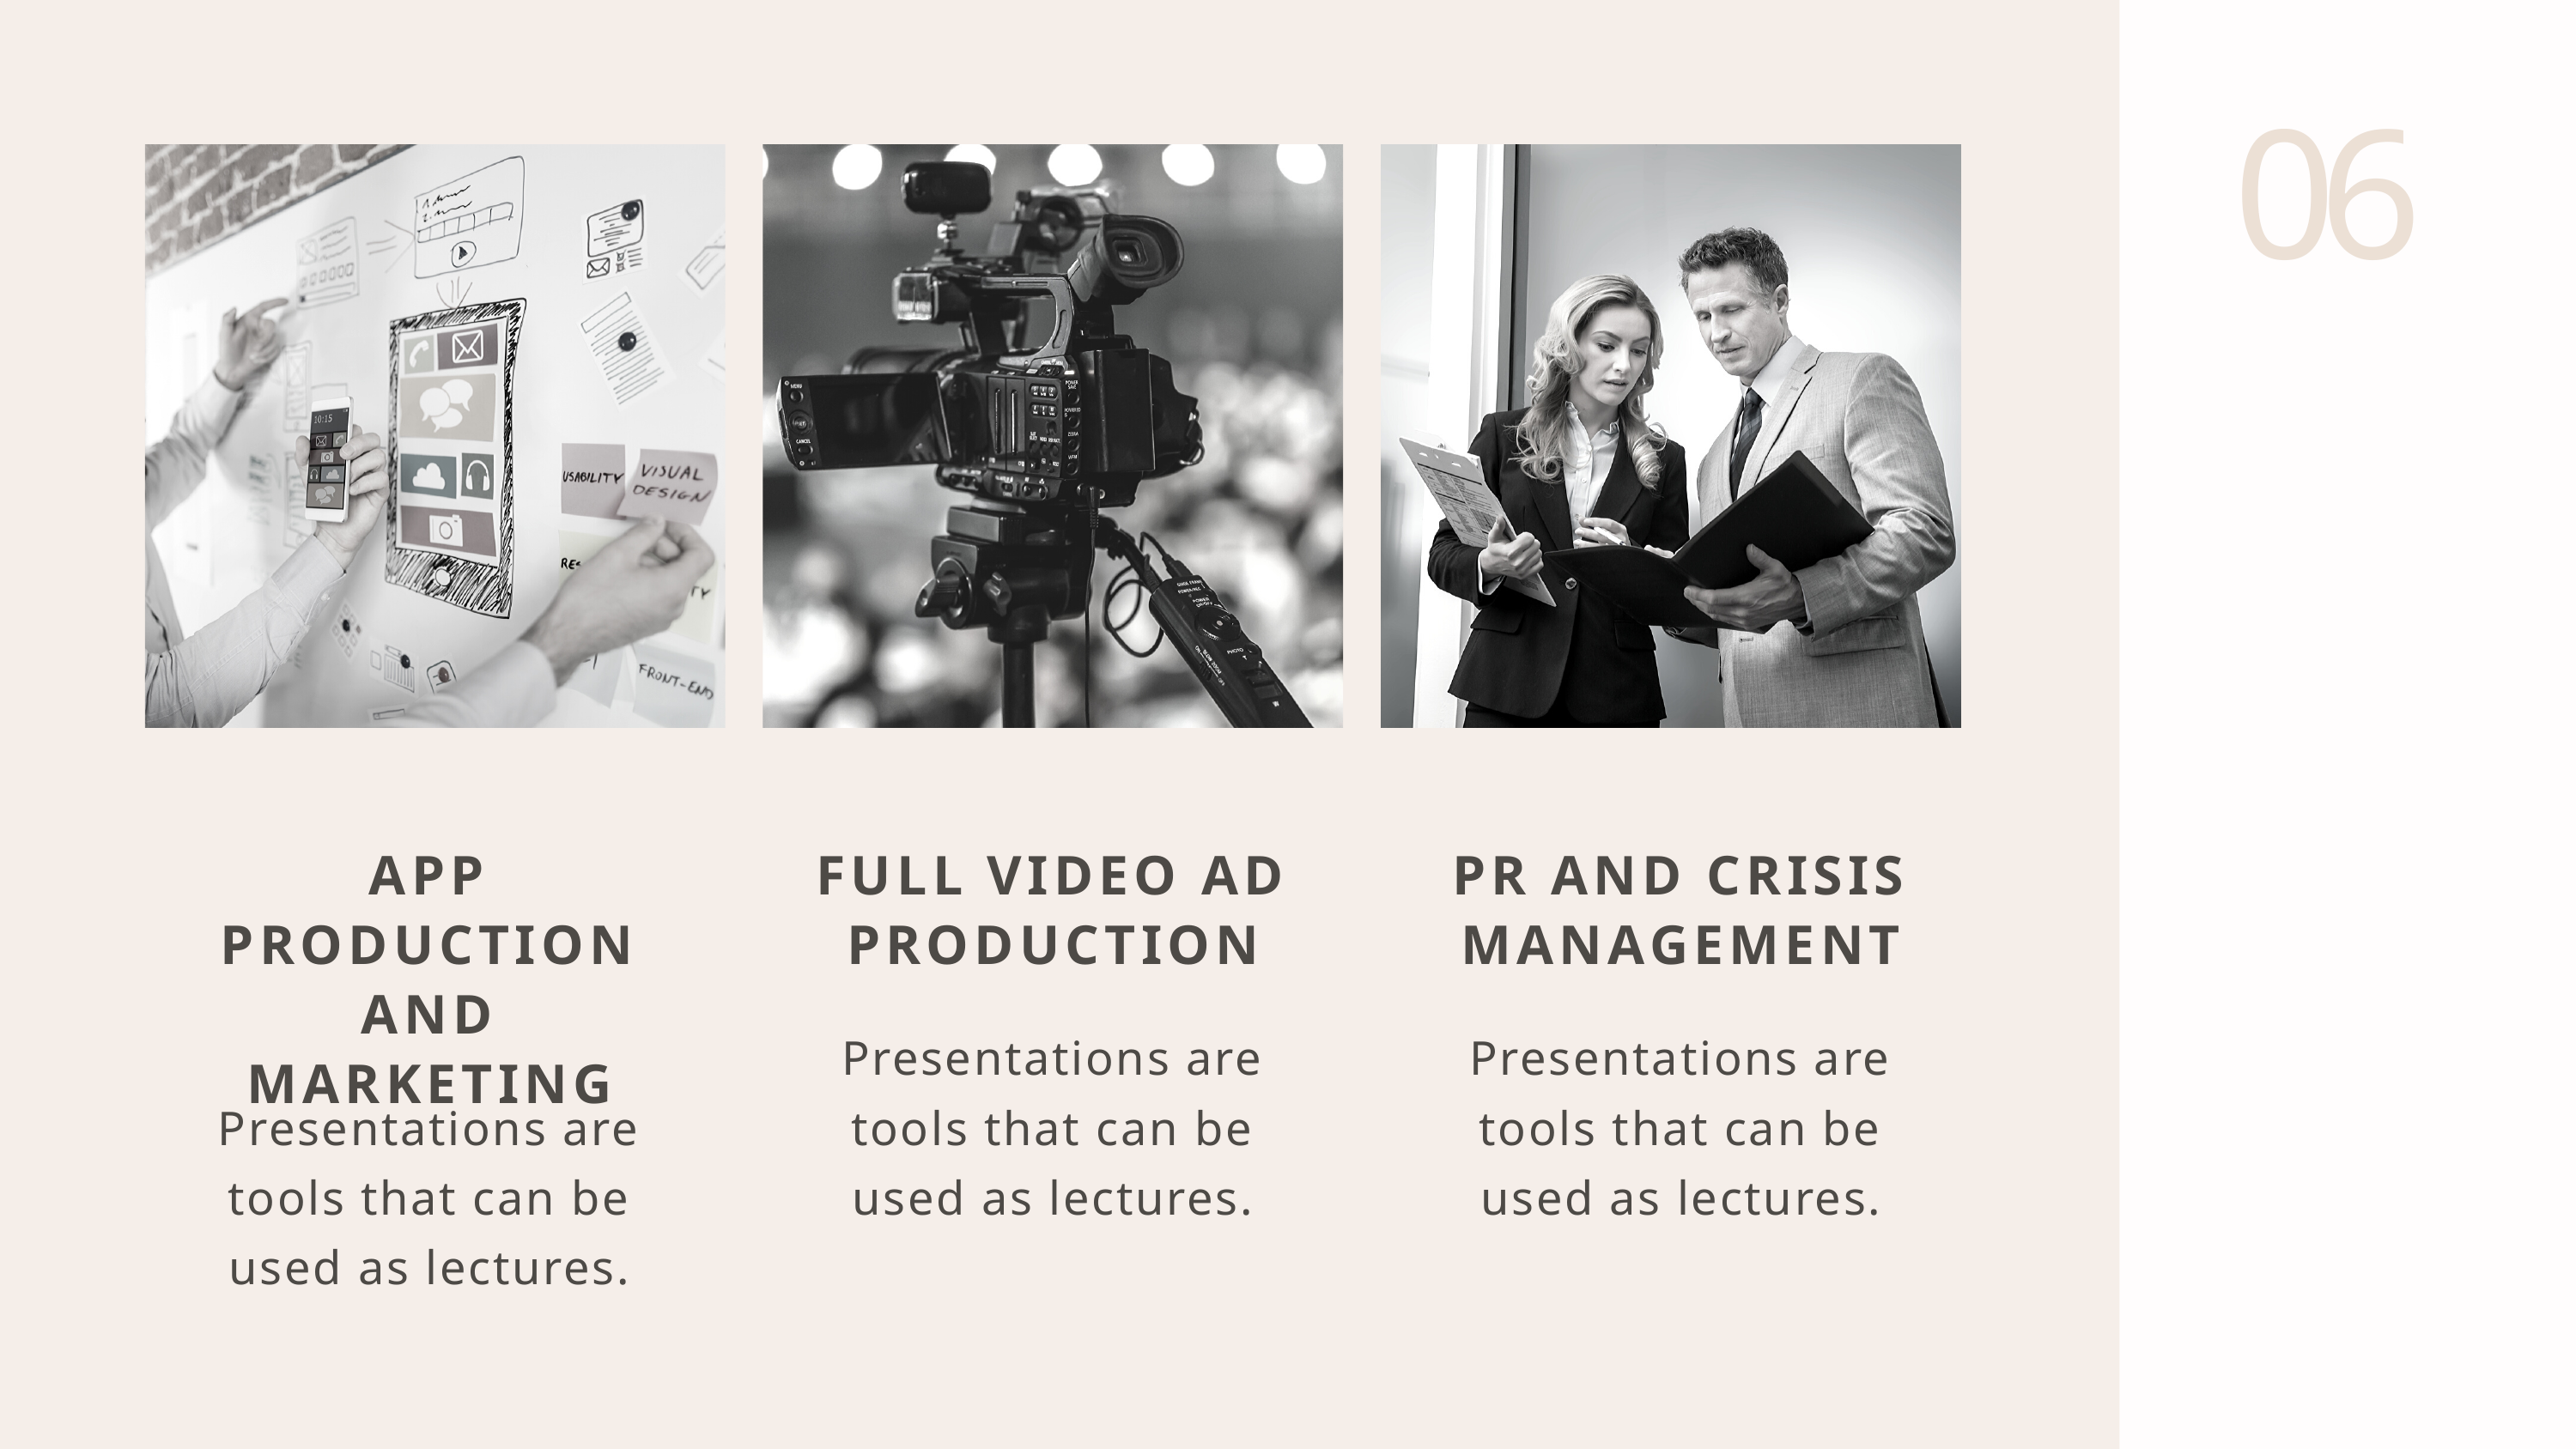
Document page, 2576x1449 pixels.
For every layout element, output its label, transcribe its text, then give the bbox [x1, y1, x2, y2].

text_box 06 [2224, 105, 2432, 295]
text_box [179, 838, 679, 1283]
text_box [1431, 838, 1931, 1214]
text_box [0, 0, 2120, 1449]
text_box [144, 144, 1962, 729]
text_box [803, 838, 1303, 1214]
